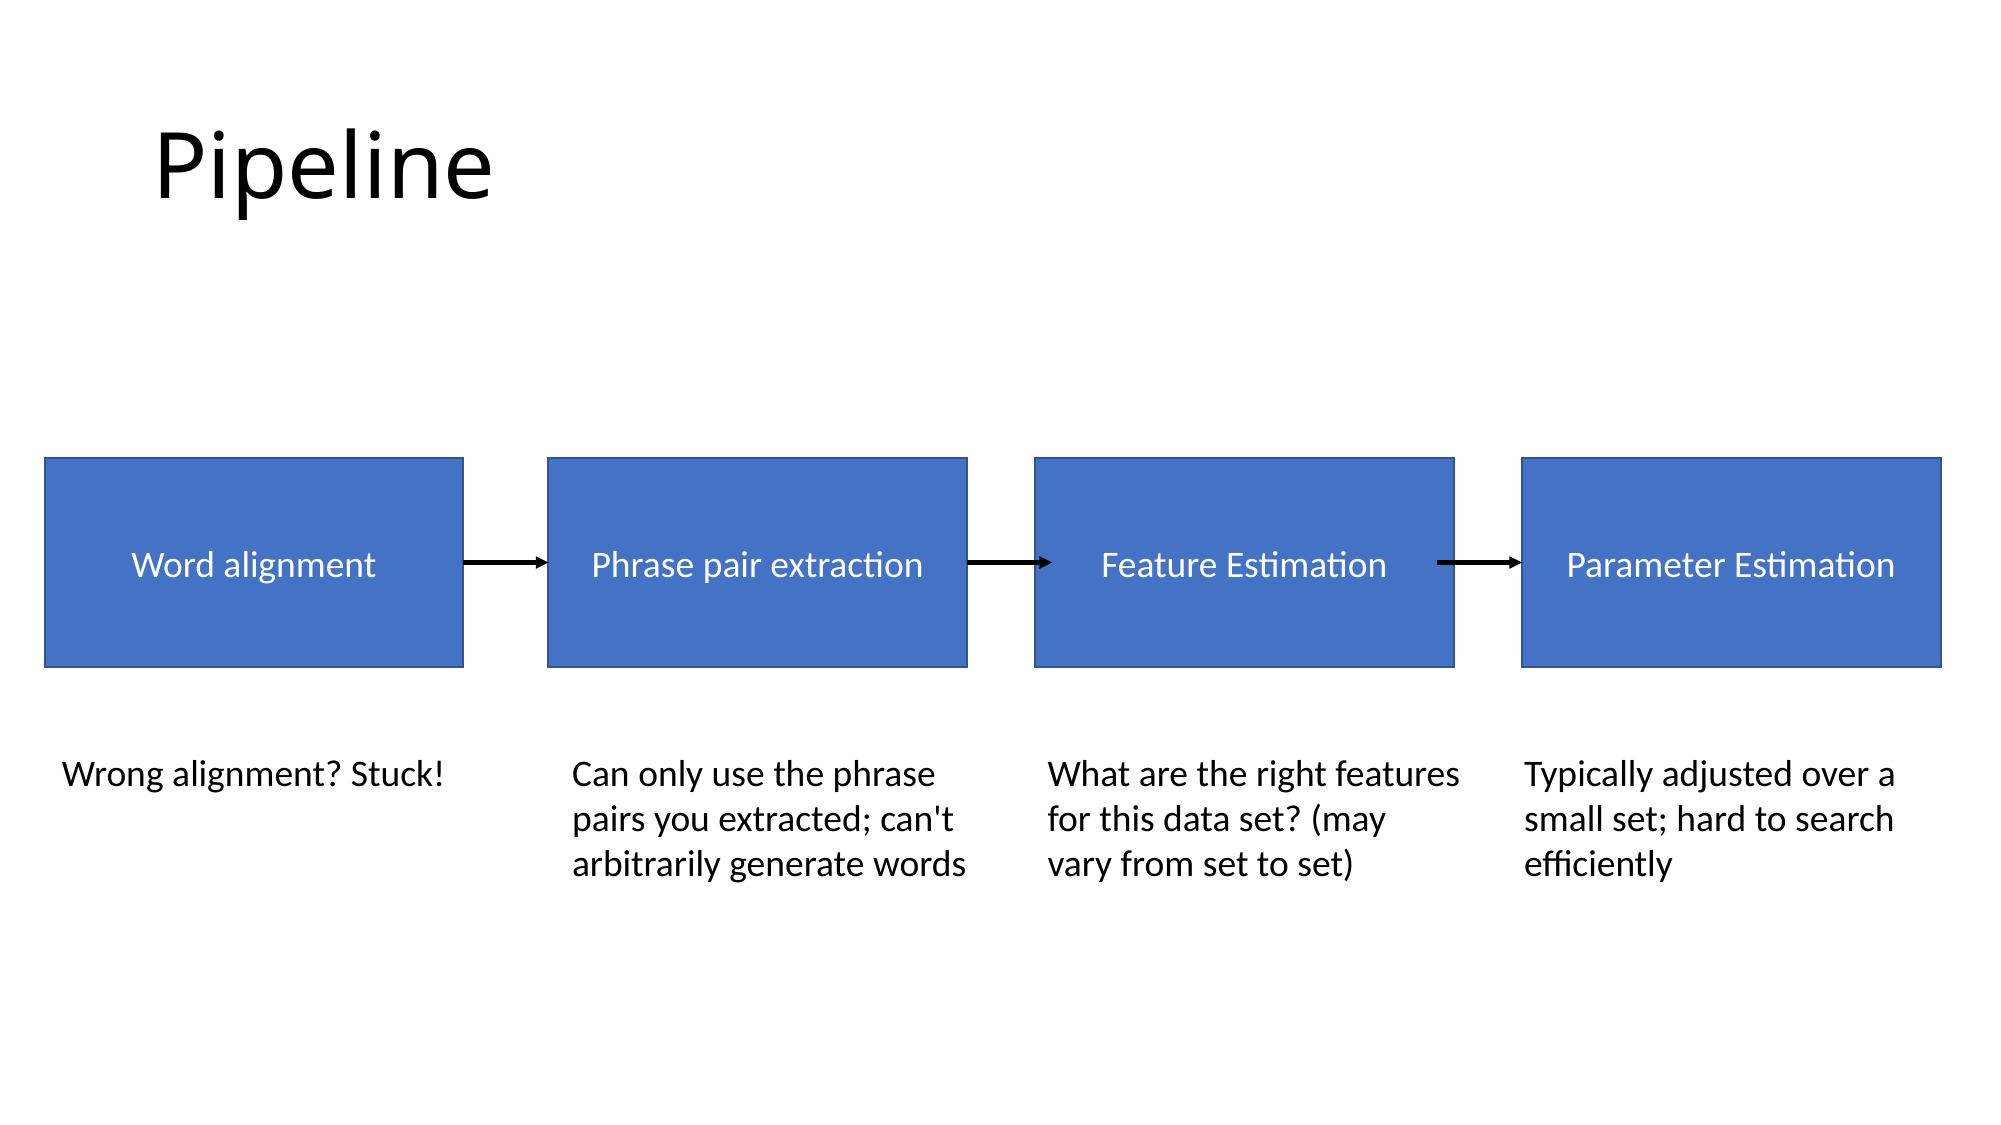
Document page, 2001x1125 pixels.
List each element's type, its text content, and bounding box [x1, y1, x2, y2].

text_box Can only use the phrase pairs you extracted; can't arbitrarily generate words [557, 741, 982, 891]
text_box Typically adjusted over a small set; hard to search efficiently [1509, 741, 1912, 891]
text_box Wrong alignment? Stuck! [47, 741, 461, 801]
text_box Phrase pair extraction [547, 457, 968, 668]
title Pipeline [137, 59, 1863, 278]
text_box Word alignment [44, 457, 464, 668]
text_box Parameter Estimation [1521, 457, 1942, 668]
text_box What are the right features for this data set? (may vary from set to set) [1032, 741, 1476, 891]
text_box Feature Estimation [1034, 457, 1455, 668]
